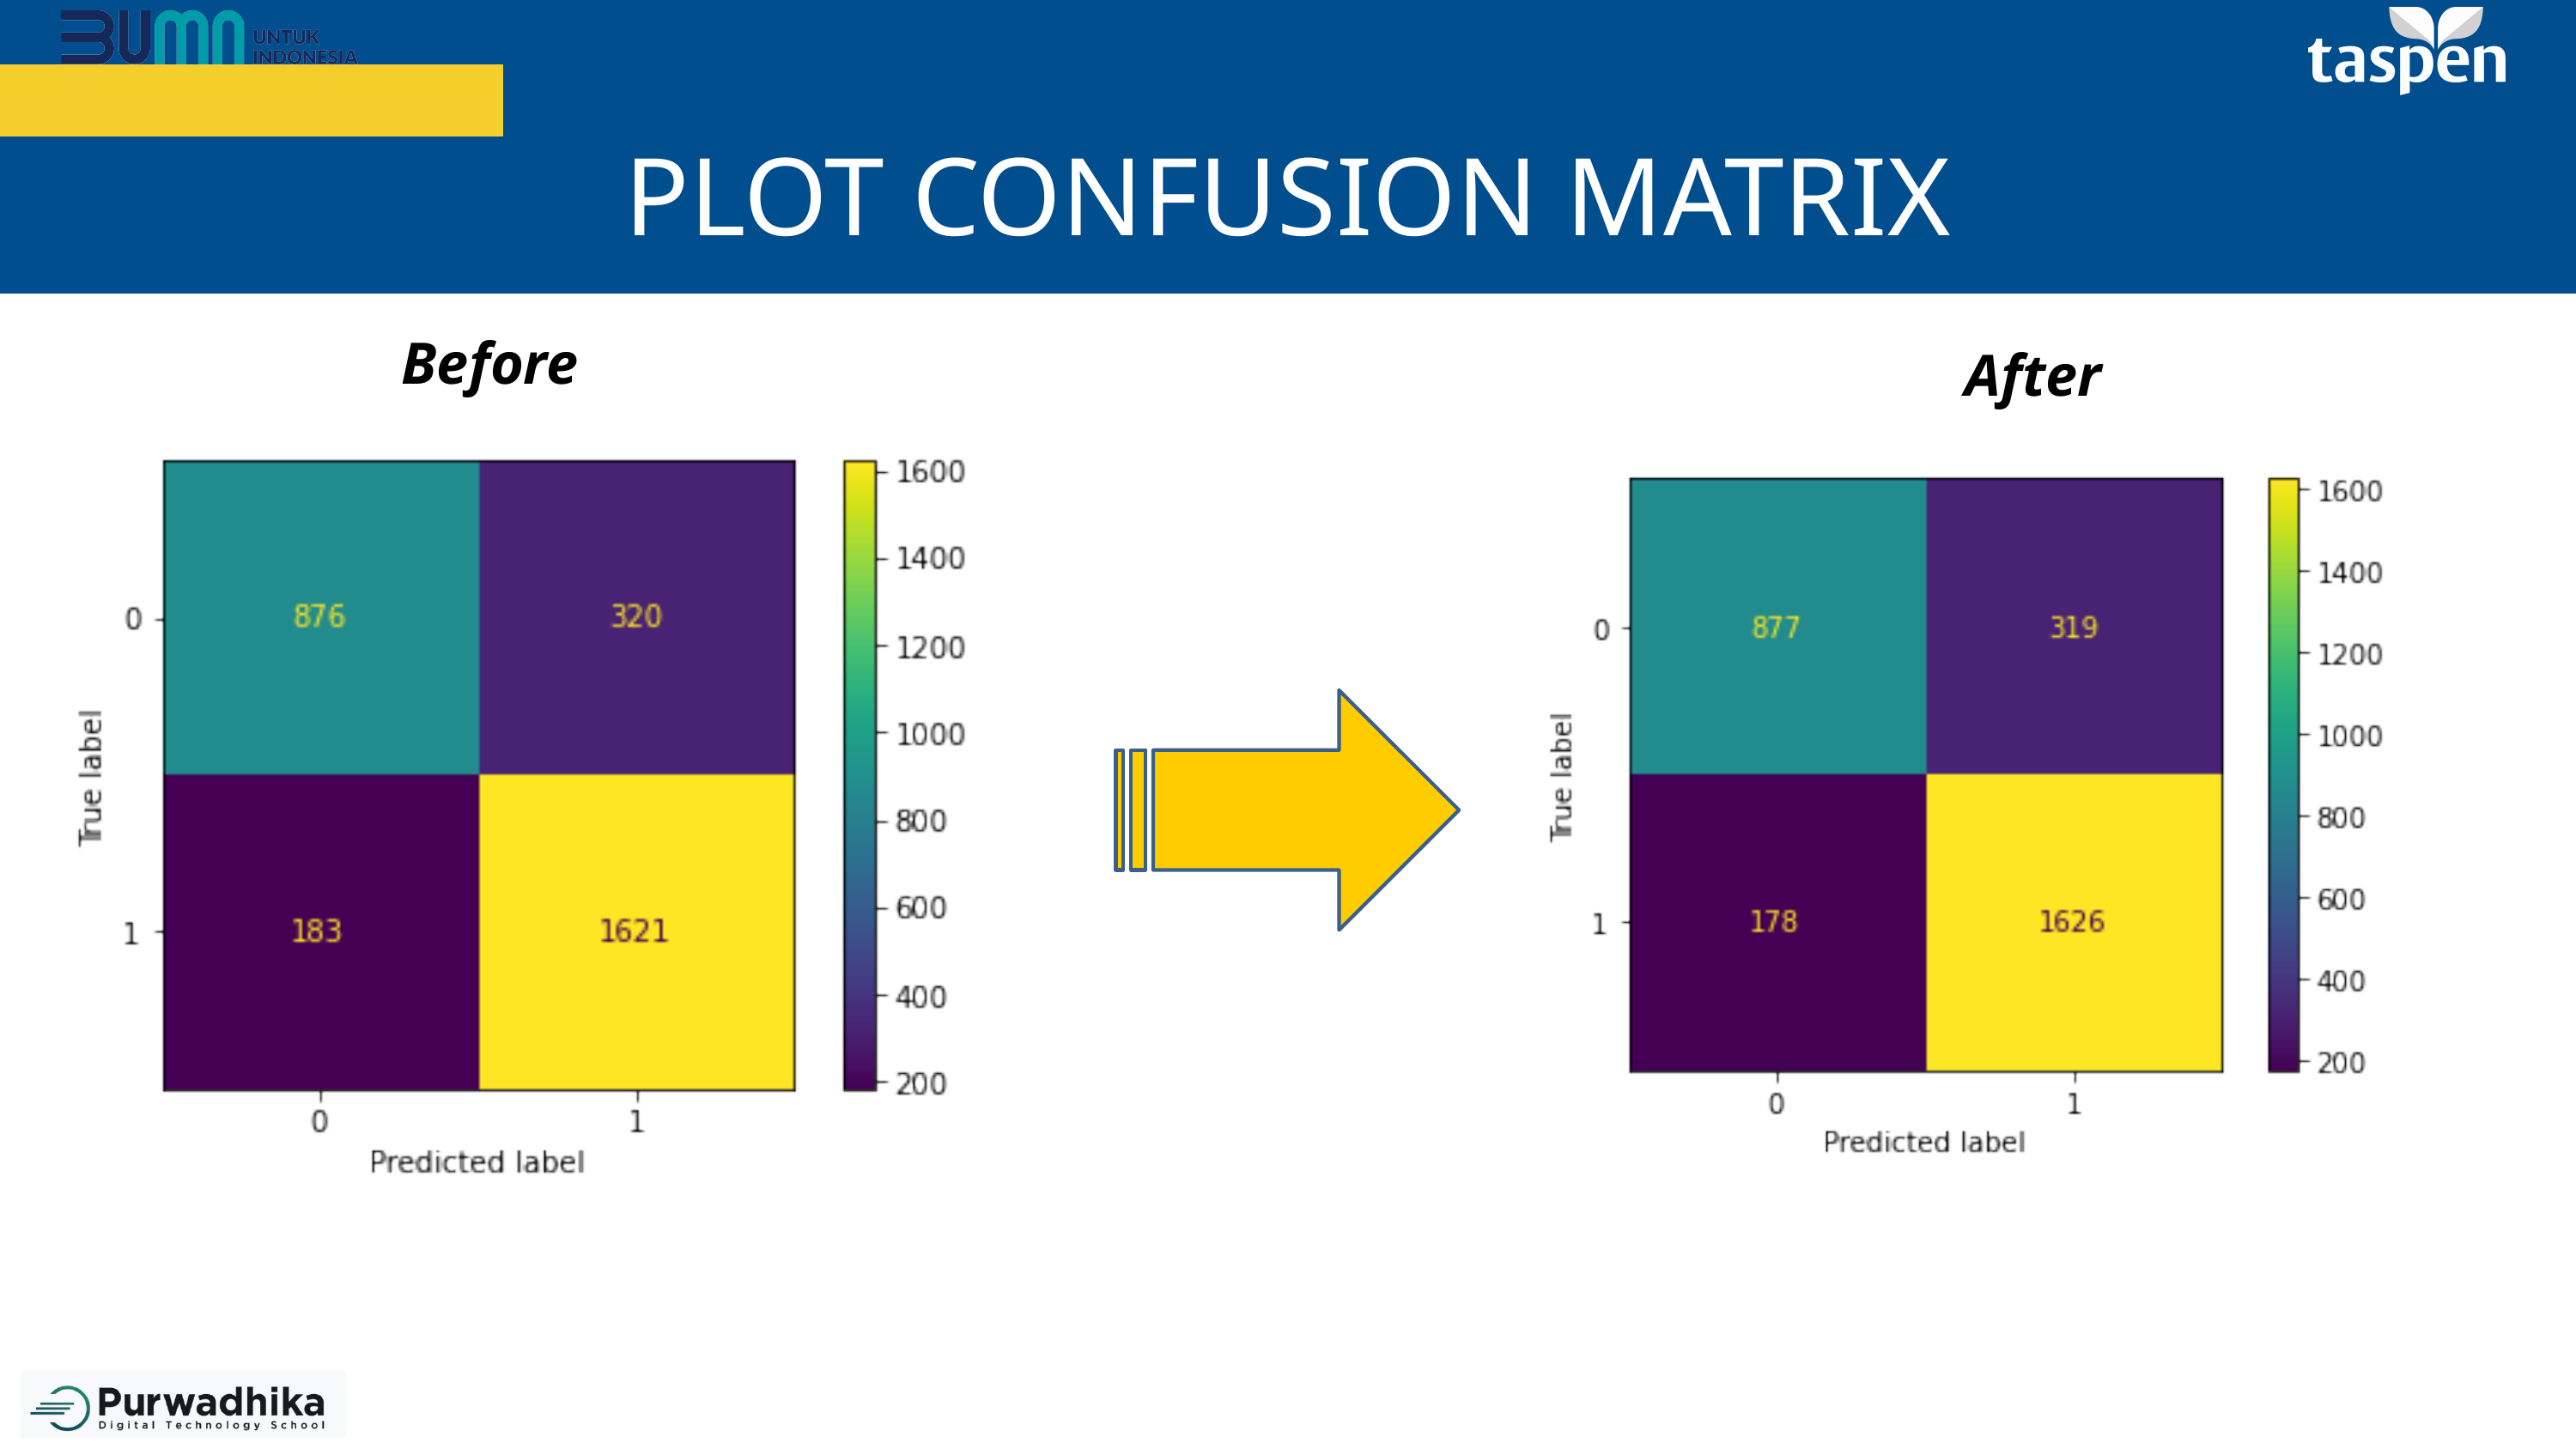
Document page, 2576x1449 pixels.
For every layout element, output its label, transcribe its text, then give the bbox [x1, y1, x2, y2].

text_box [1114, 749, 1125, 872]
text_box After [1888, 332, 2178, 415]
picture [60, 10, 358, 64]
picture [21, 1371, 347, 1438]
text_box [1129, 749, 1147, 872]
text_box [1151, 688, 1461, 932]
picture [61, 440, 990, 1200]
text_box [0, 64, 504, 137]
picture [1534, 462, 2405, 1175]
text_box Before [345, 319, 635, 402]
picture [2307, 6, 2506, 95]
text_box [0, 0, 2576, 294]
